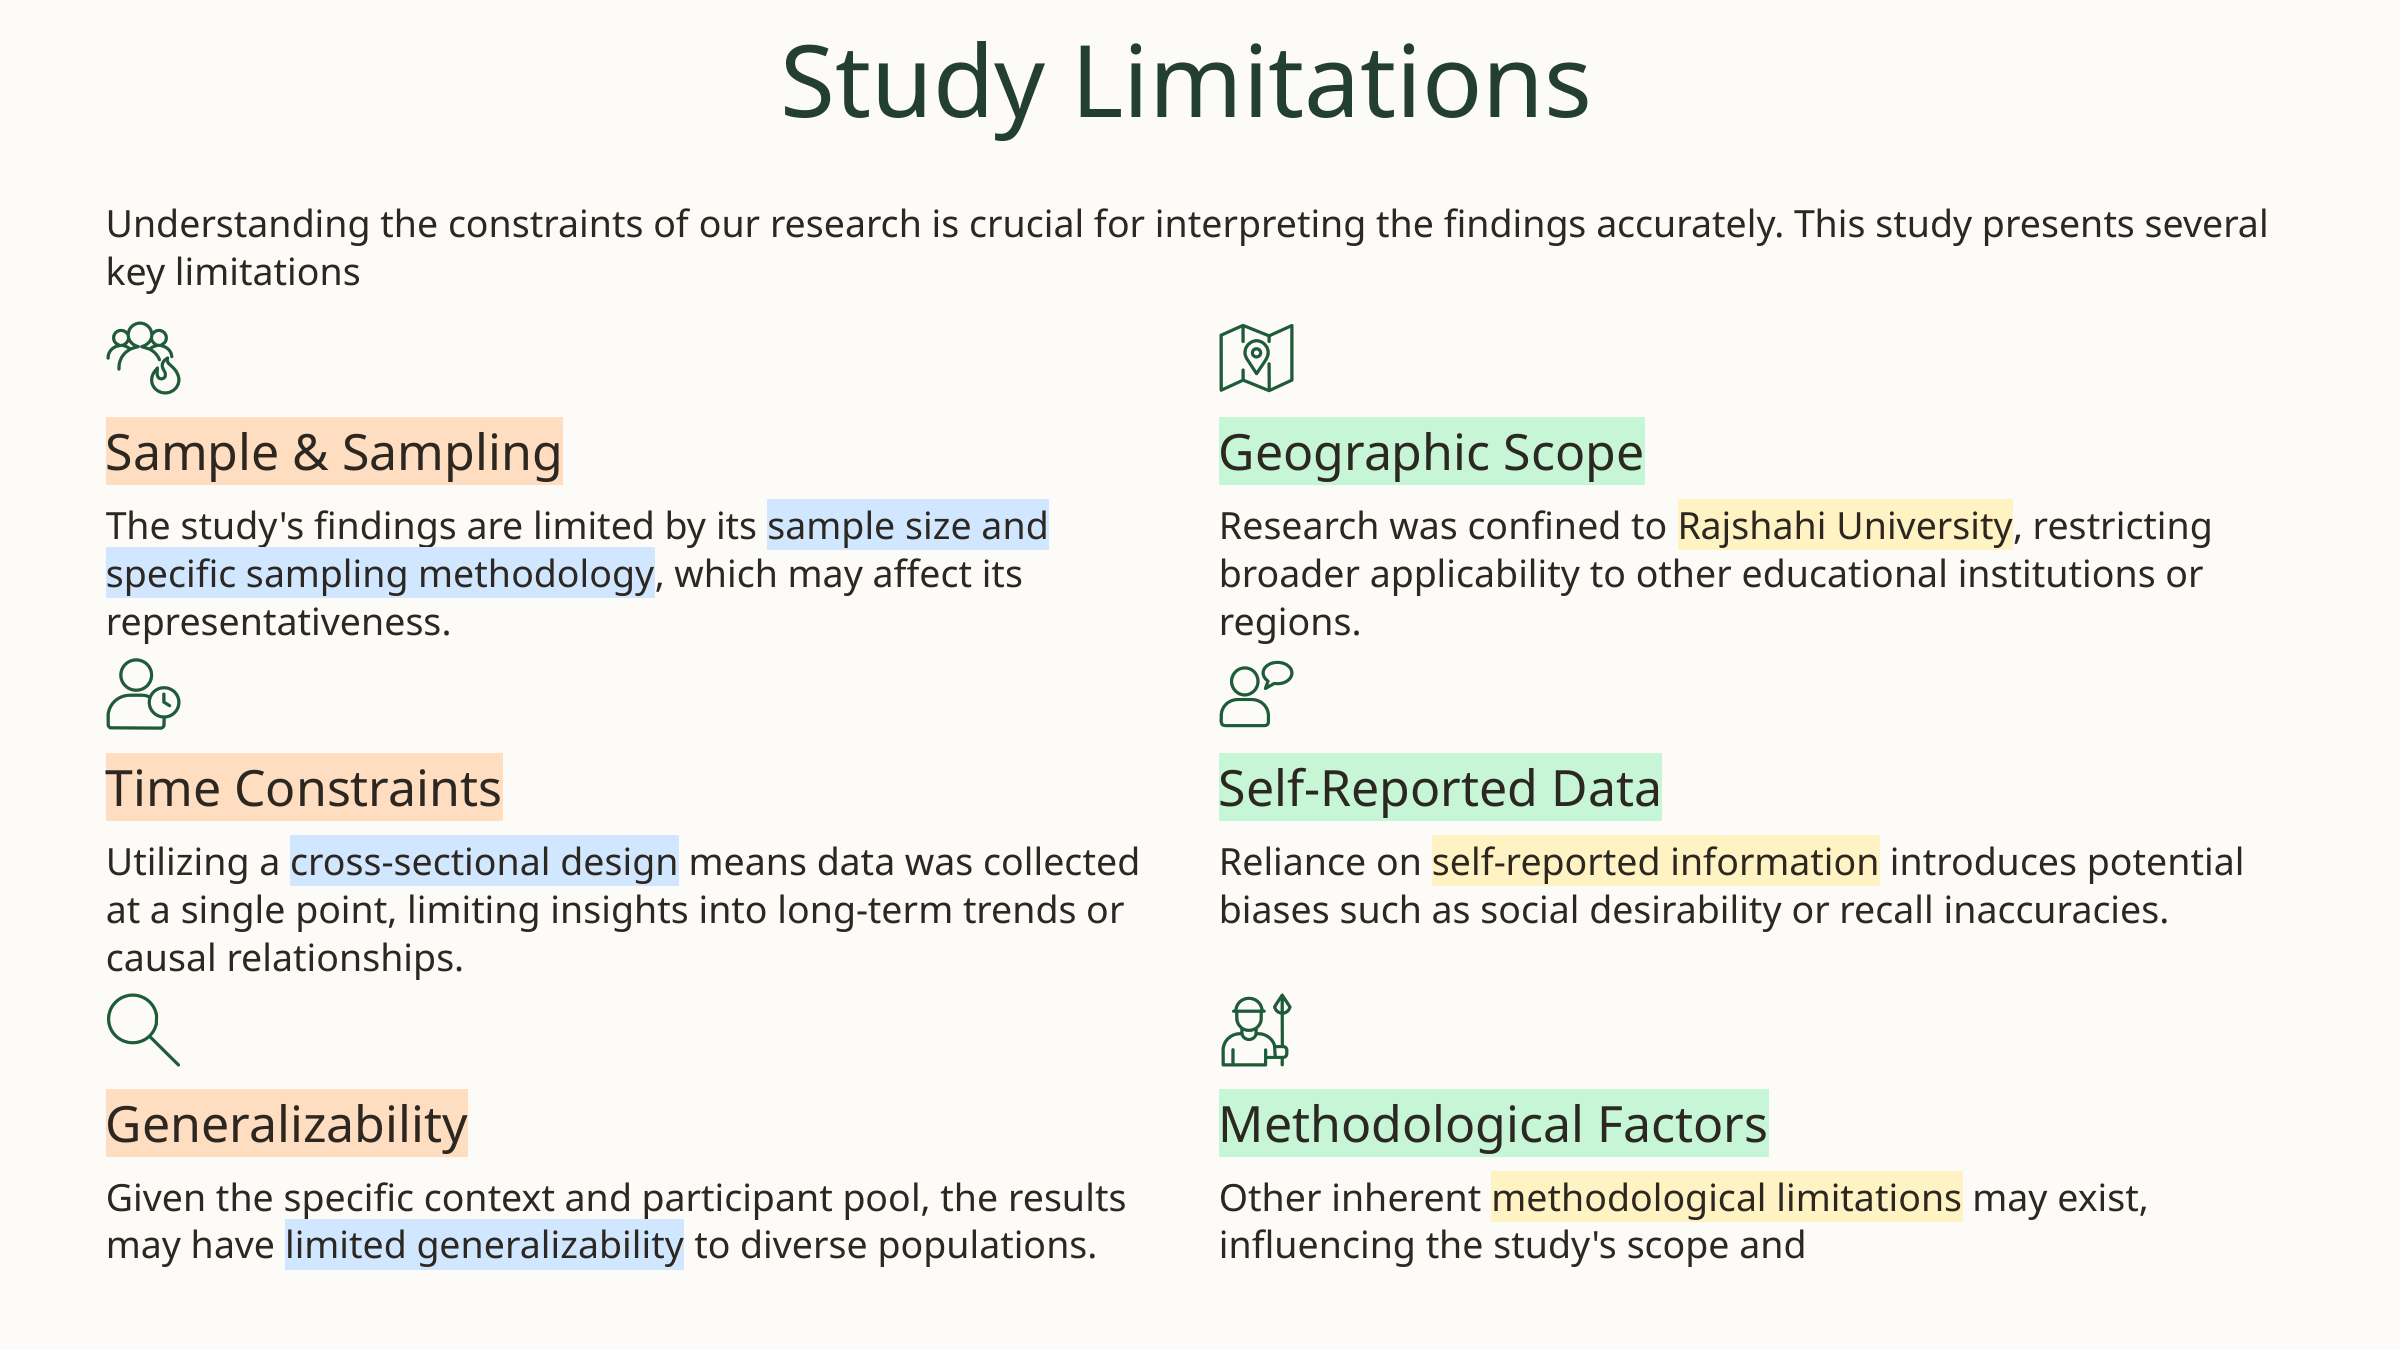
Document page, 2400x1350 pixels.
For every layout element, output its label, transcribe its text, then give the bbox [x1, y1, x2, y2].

picture [105, 320, 182, 396]
text_box Sample & Sampling [105, 433, 484, 481]
text_box Given the specific context and participant pool, the results may have limited generalizability to diverse populations. [105, 1170, 1182, 1268]
text_box Understanding the constraints of our research is crucial for interpreting the findings accurately. This study presents several key limitations [105, 197, 2295, 246]
text_box The study's findings are limited by its sample size and specific sampling methodology, which may affect its representativeness. [105, 499, 1182, 596]
picture [105, 991, 182, 1068]
text_box Generalizability [105, 1105, 484, 1153]
text_box Utilizing a cross-sectional design means data was collected at a single point, limiting insights into long-term trends or causal relationships. [105, 834, 1182, 932]
text_box Research was confined to Rajshahi University, restricting broader applicability to other educational institutions or regions. [1218, 499, 2295, 596]
text_box Geographic Scope [1218, 433, 1597, 481]
text_box Study Limitations [780, 43, 1537, 138]
text_box Other inherent methodological limitations may exist, influencing the study's scope and [1218, 1170, 2295, 1268]
text_box Time Constraints [105, 769, 484, 817]
text_box Methodological Factors [1218, 1105, 1610, 1153]
text_box Reliance on self-reported information introduces potential biases such as social desirability or recall inaccuracies. [1218, 834, 2295, 932]
picture [1218, 991, 1295, 1068]
text_box Self-Reported Data [1218, 769, 1597, 817]
picture [1218, 656, 1295, 732]
picture [105, 656, 182, 732]
picture [1218, 320, 1295, 396]
